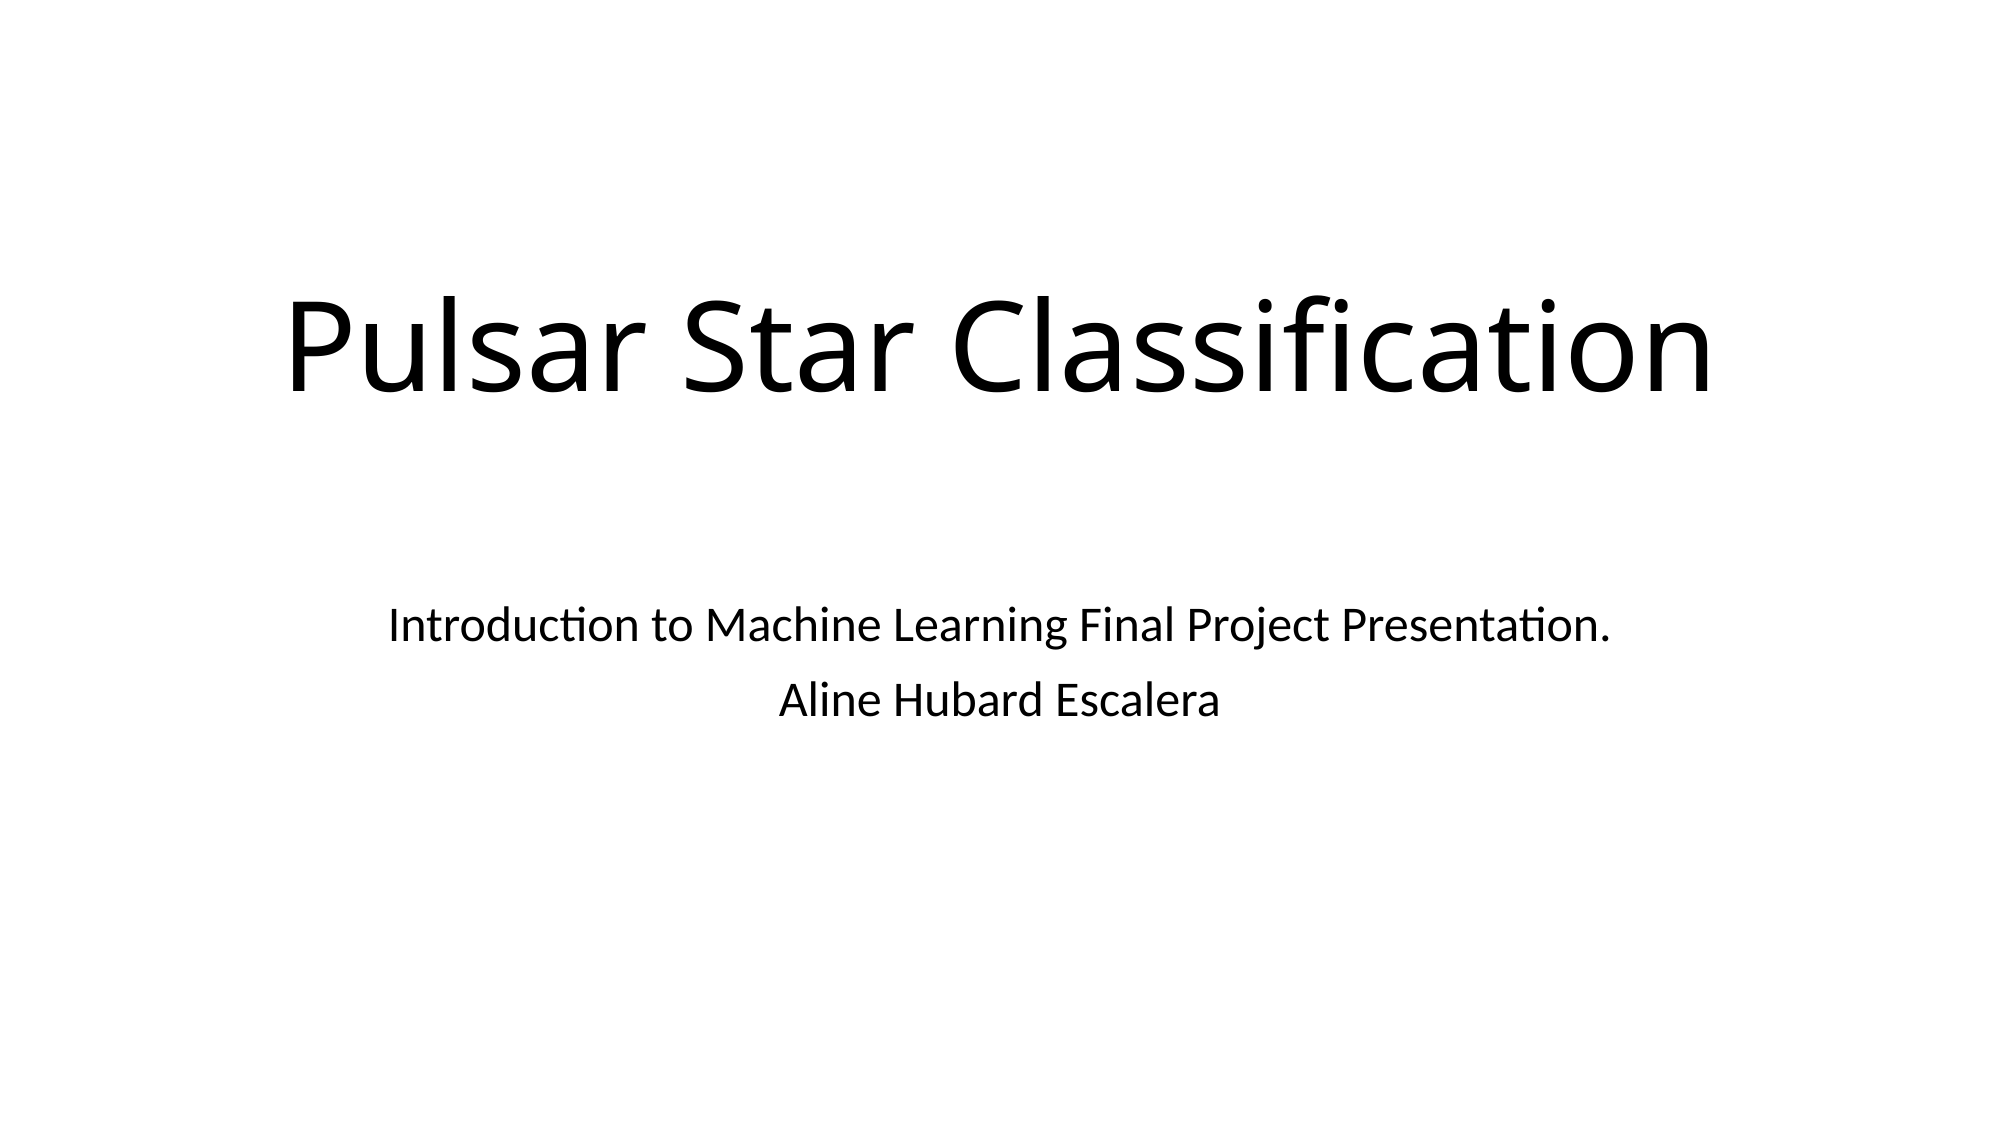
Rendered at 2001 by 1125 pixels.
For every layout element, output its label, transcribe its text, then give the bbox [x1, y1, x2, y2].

subtitle Introduction to Machine Learning Final Project Presentation. Aline Hubard Escalera [249, 590, 1750, 863]
title Pulsar Star Classification [249, 184, 1750, 576]
